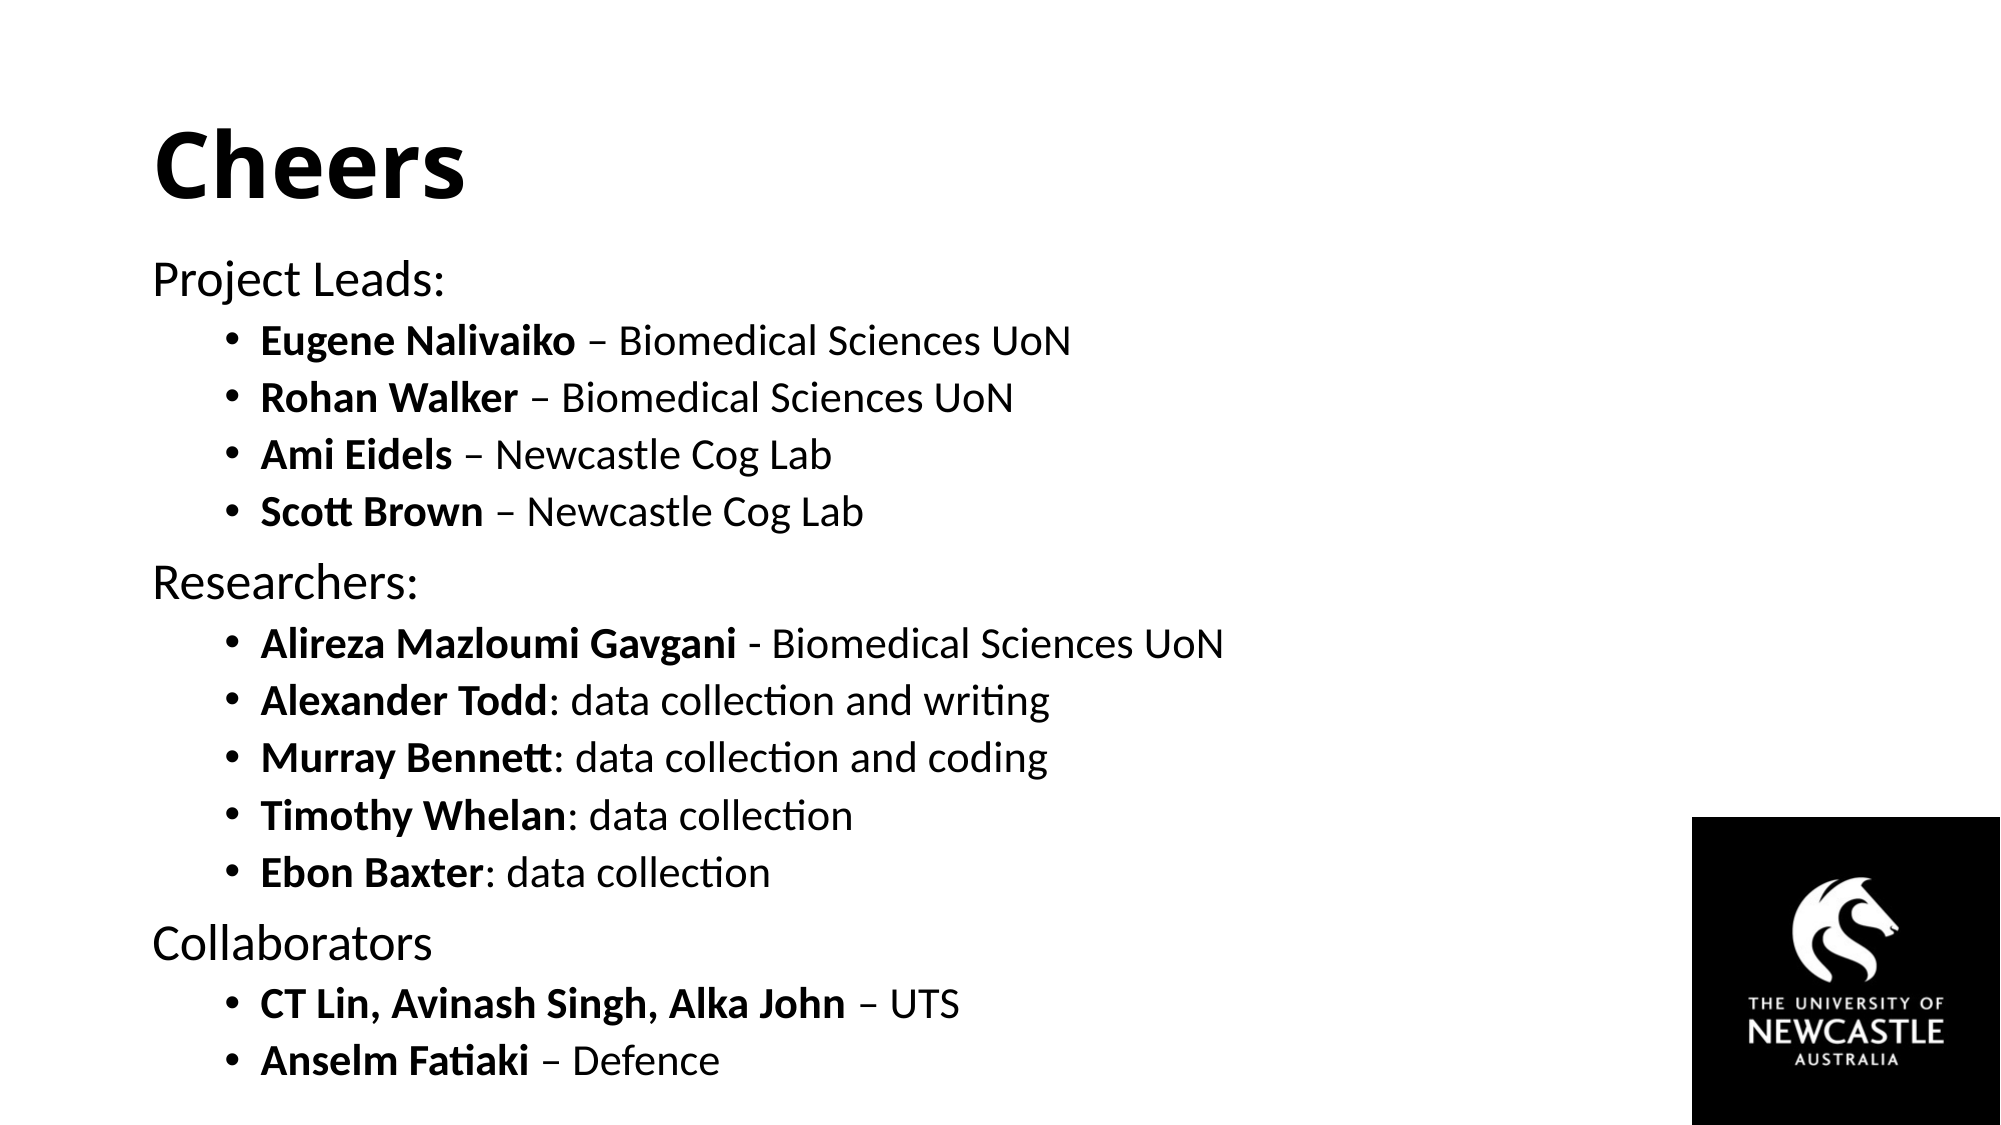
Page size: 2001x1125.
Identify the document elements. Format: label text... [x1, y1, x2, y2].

picture [1692, 817, 2000, 1125]
list Project Leads: Eugene Nalivaiko – Biomedical Sciences UoN Rohan Walker – Biomedical Sciences UoN Ami Eidels – Newcastle Cog Lab Scott Brown – Newcastle Cog Lab Researchers: Alireza Mazloumi Gavgani - Biomedical Sciences UoN Alexander Todd: data collection and writing Murray Bennett: data collection and coding Timothy Whelan: data collection Ebon Baxter: data collection Collaborators CT Lin, Avinash Singh, Alka John – UTS Anselm Fatiaki – Defence [137, 244, 1863, 1094]
title Cheers [137, 59, 1863, 244]
